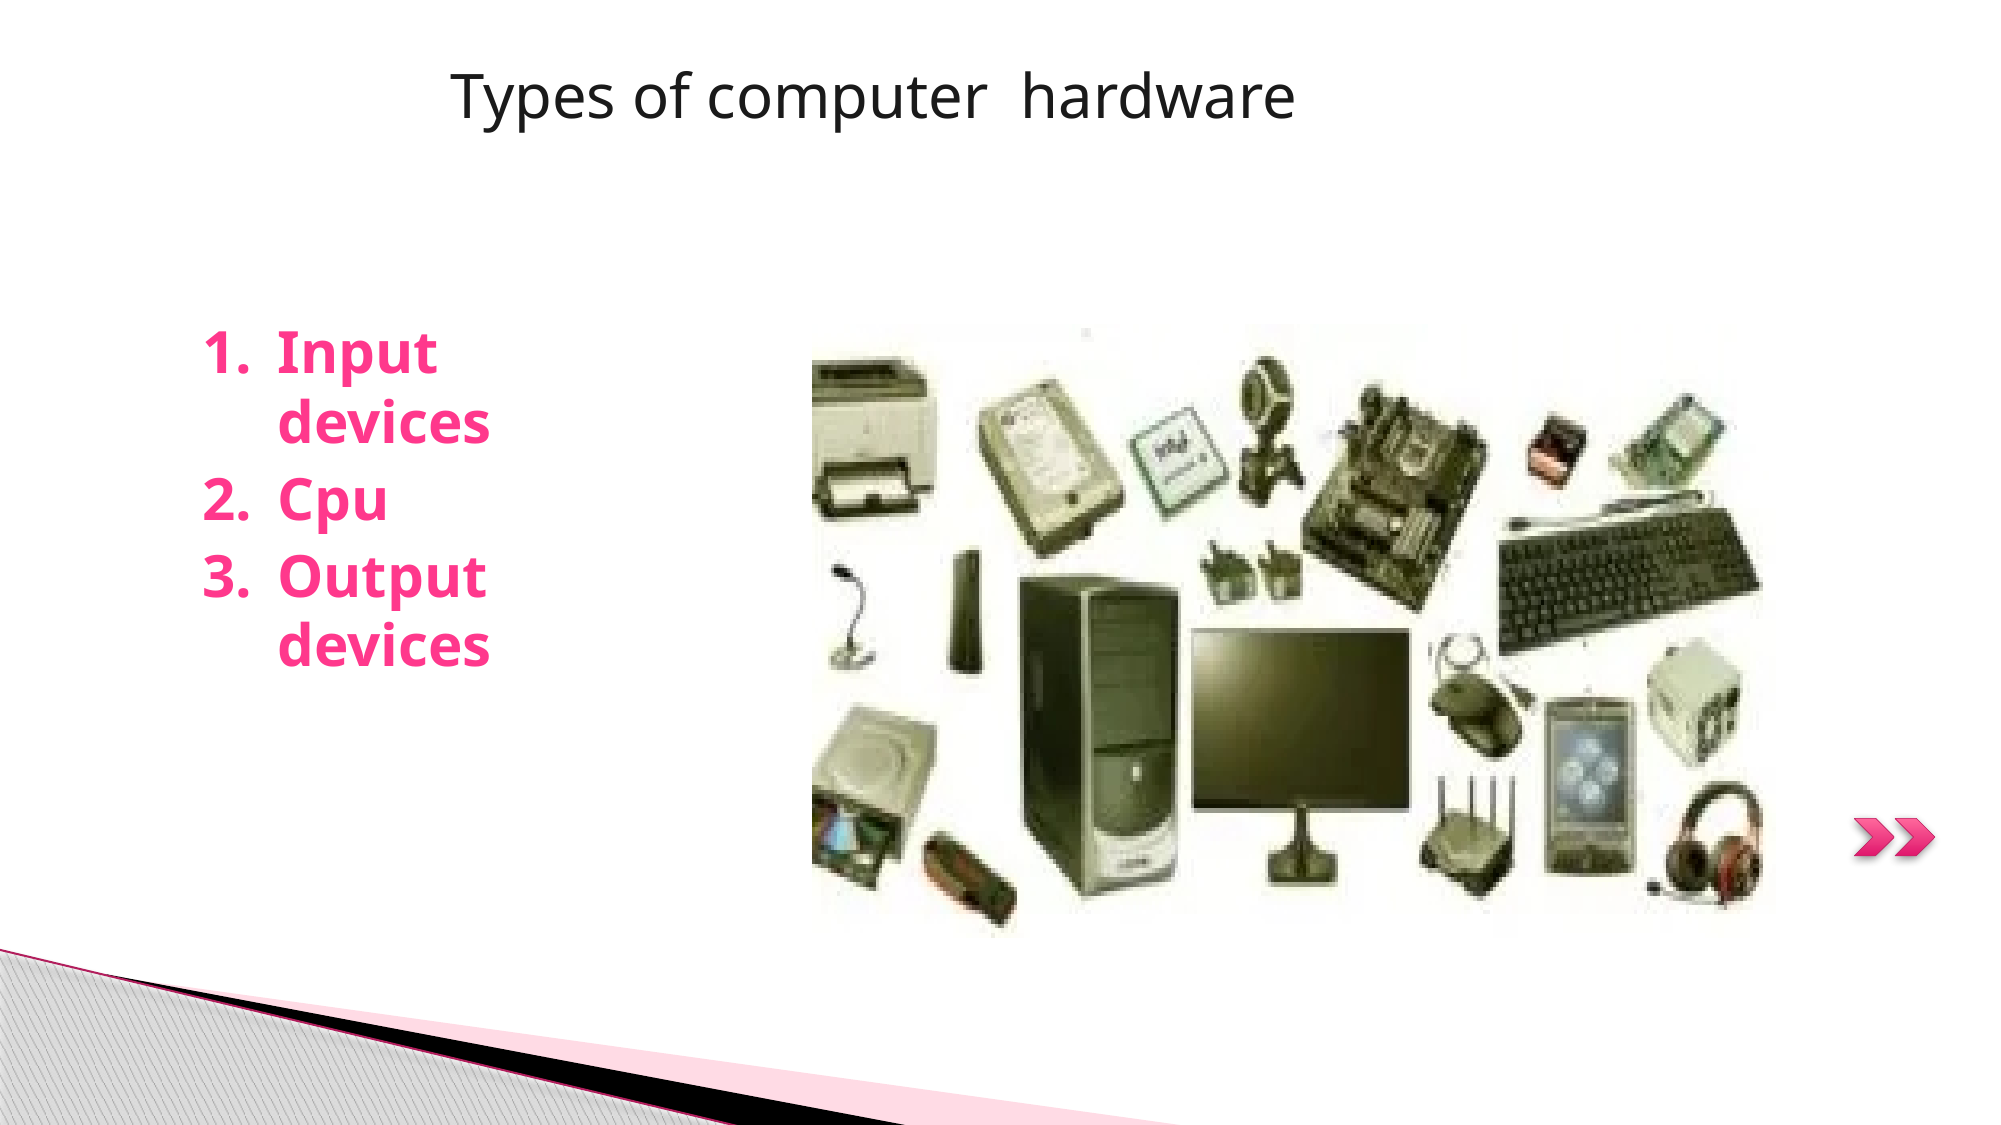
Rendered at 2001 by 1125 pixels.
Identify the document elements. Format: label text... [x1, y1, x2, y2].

title Types of computer hardware [387, 50, 1313, 188]
picture [812, 324, 1776, 938]
list Input devices Cpu Output devices [112, 315, 625, 575]
